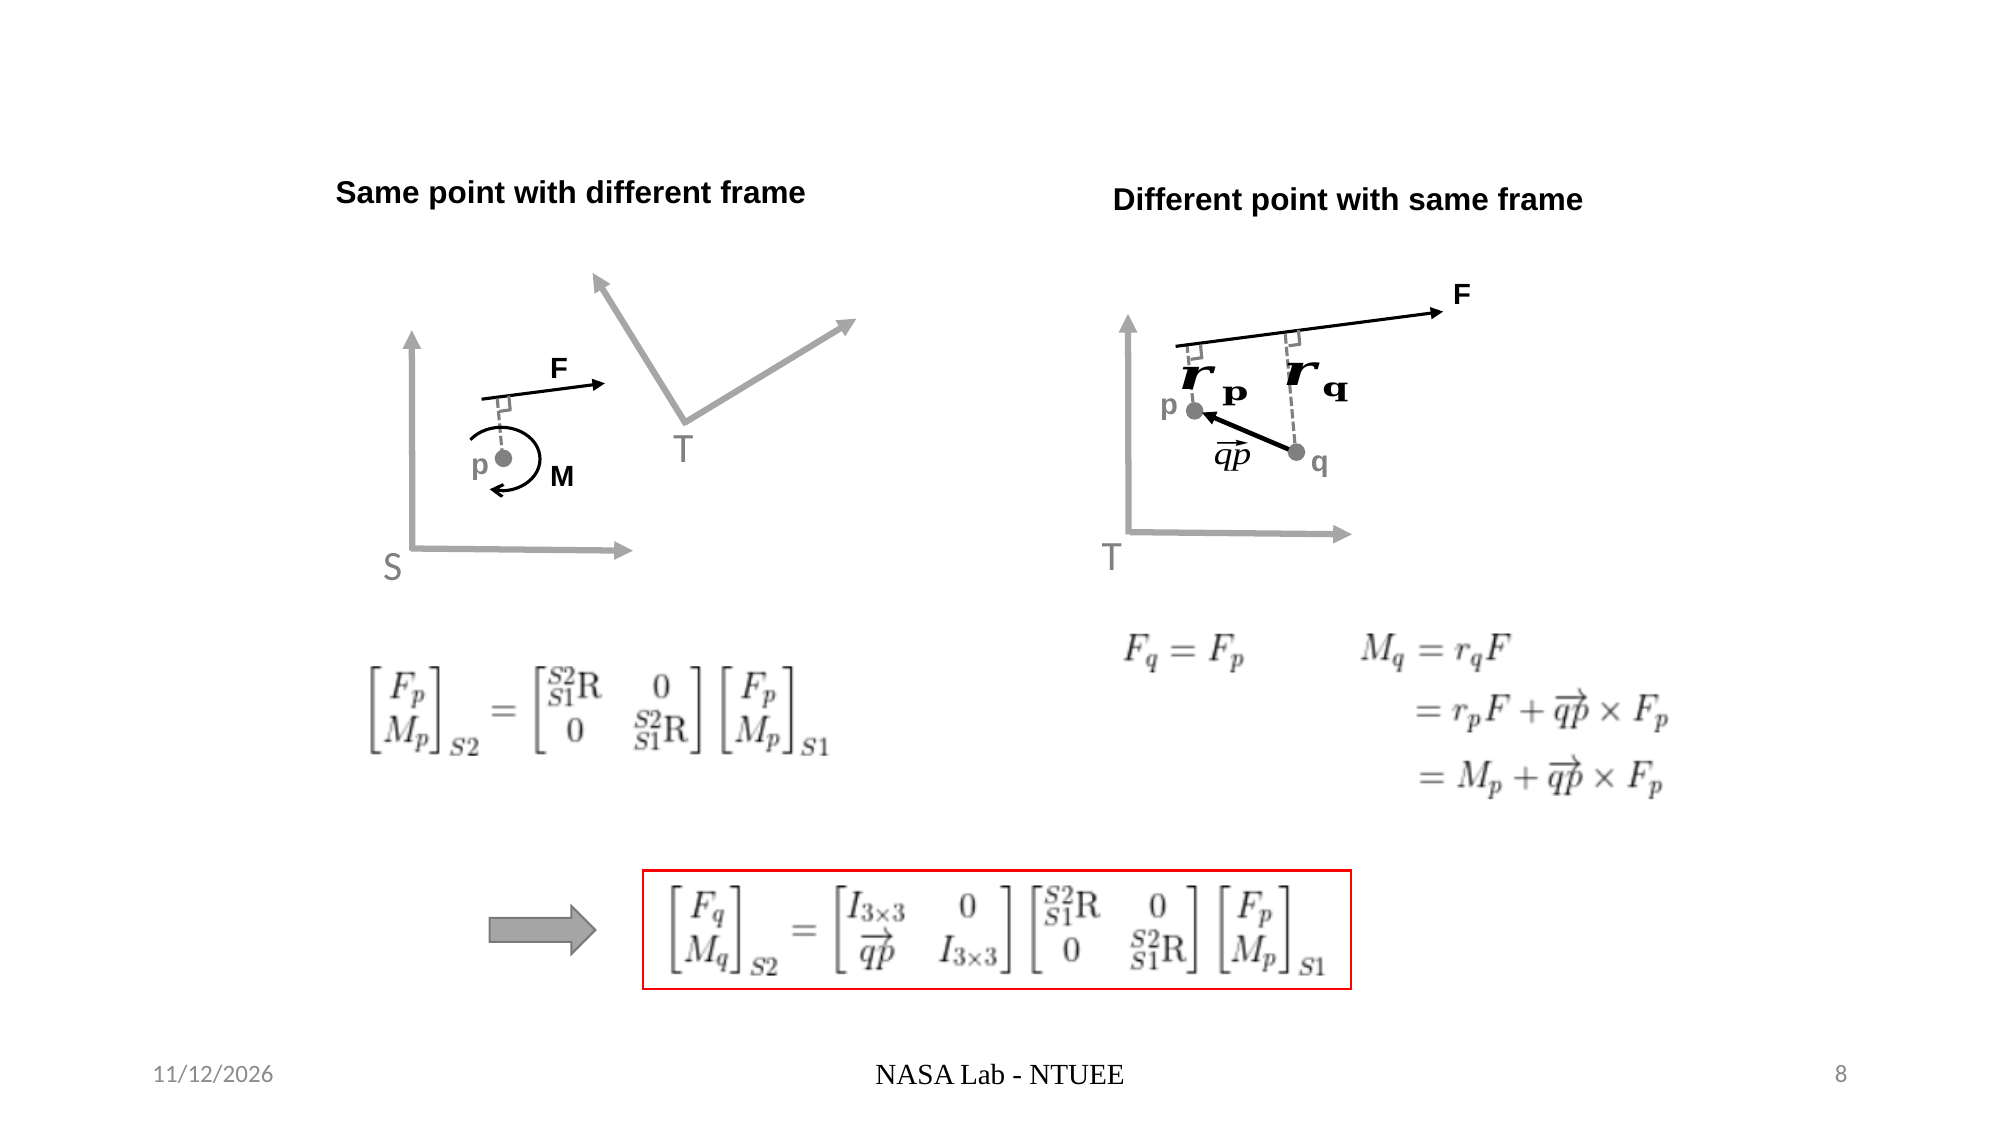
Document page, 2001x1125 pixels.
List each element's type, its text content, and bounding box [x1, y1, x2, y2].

text_box [642, 869, 1352, 990]
picture [651, 870, 1343, 990]
picture [1417, 747, 1671, 805]
picture [1408, 682, 1680, 739]
text_box [488, 903, 597, 957]
text_box Same point with different frame [320, 156, 902, 229]
picture [1357, 621, 1519, 674]
footer NASA Lab - NTUEE [662, 1042, 1338, 1103]
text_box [1086, 267, 1487, 588]
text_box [367, 272, 857, 597]
picture [355, 654, 836, 767]
slide_number 8 [1412, 1042, 1863, 1103]
text_box Different point with same frame [1098, 163, 1680, 236]
picture [1111, 615, 1262, 684]
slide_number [137, 1042, 588, 1103]
